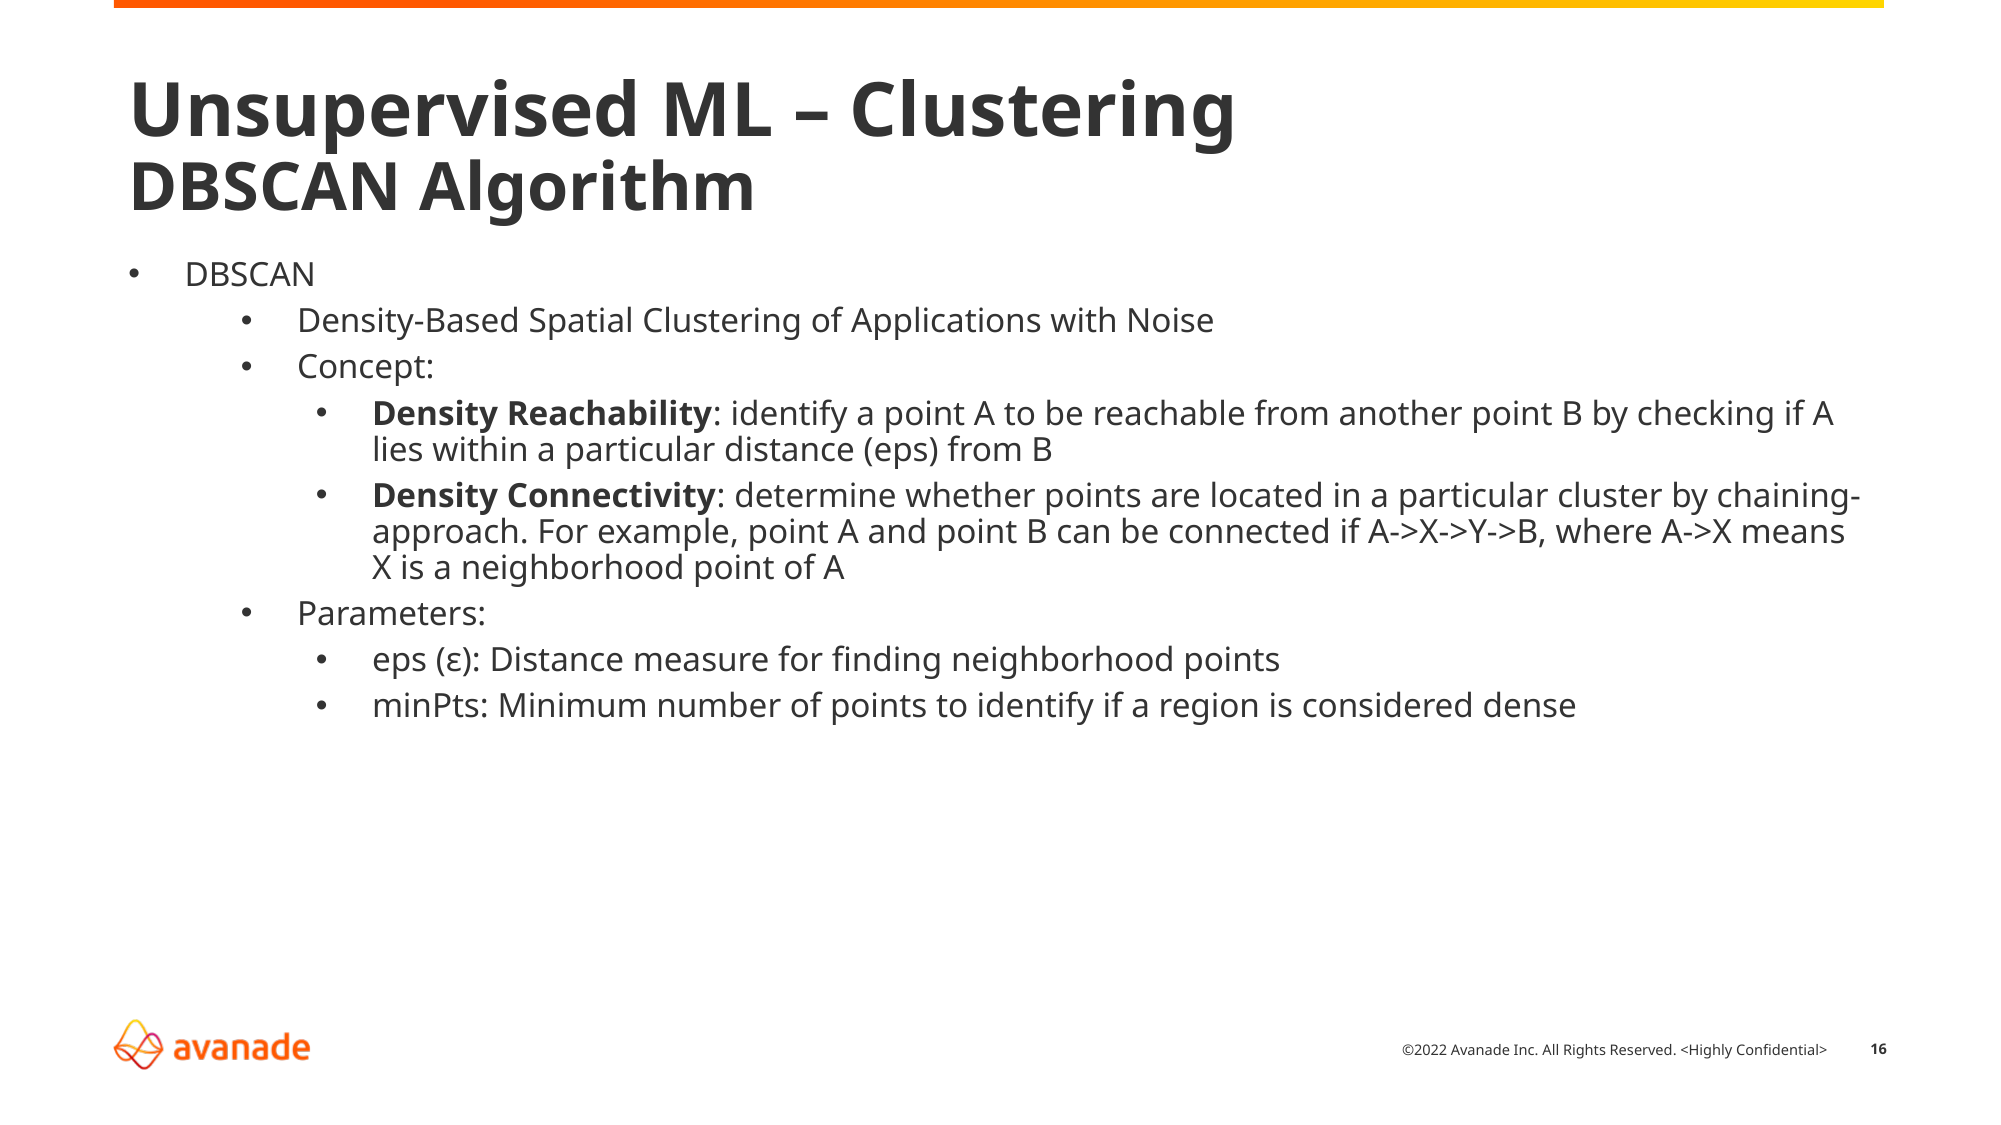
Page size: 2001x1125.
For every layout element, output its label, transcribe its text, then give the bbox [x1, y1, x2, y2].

picture [93, 999, 339, 1090]
list DBSCAN Density-Based Spatial Clustering of Applications with Noise Concept: Density Reachability: identify a point A to be reachable from another point B by checking if A lies within a particular distance (eps) from B Density Connectivity: determine whether points are located in a particular cluster by chaining-approach. For example, point A and point B can be connected if A->X->Y->B, where A->X means X is a neighborhood point of A Parameters: eps (ε): Distance measure for finding neighborhood points minPts: Minimum number of points to identify if a region is considered dense [113, 249, 1883, 964]
title Unsupervised ML – Clustering DBSCAN Algorithm [113, 64, 1883, 228]
